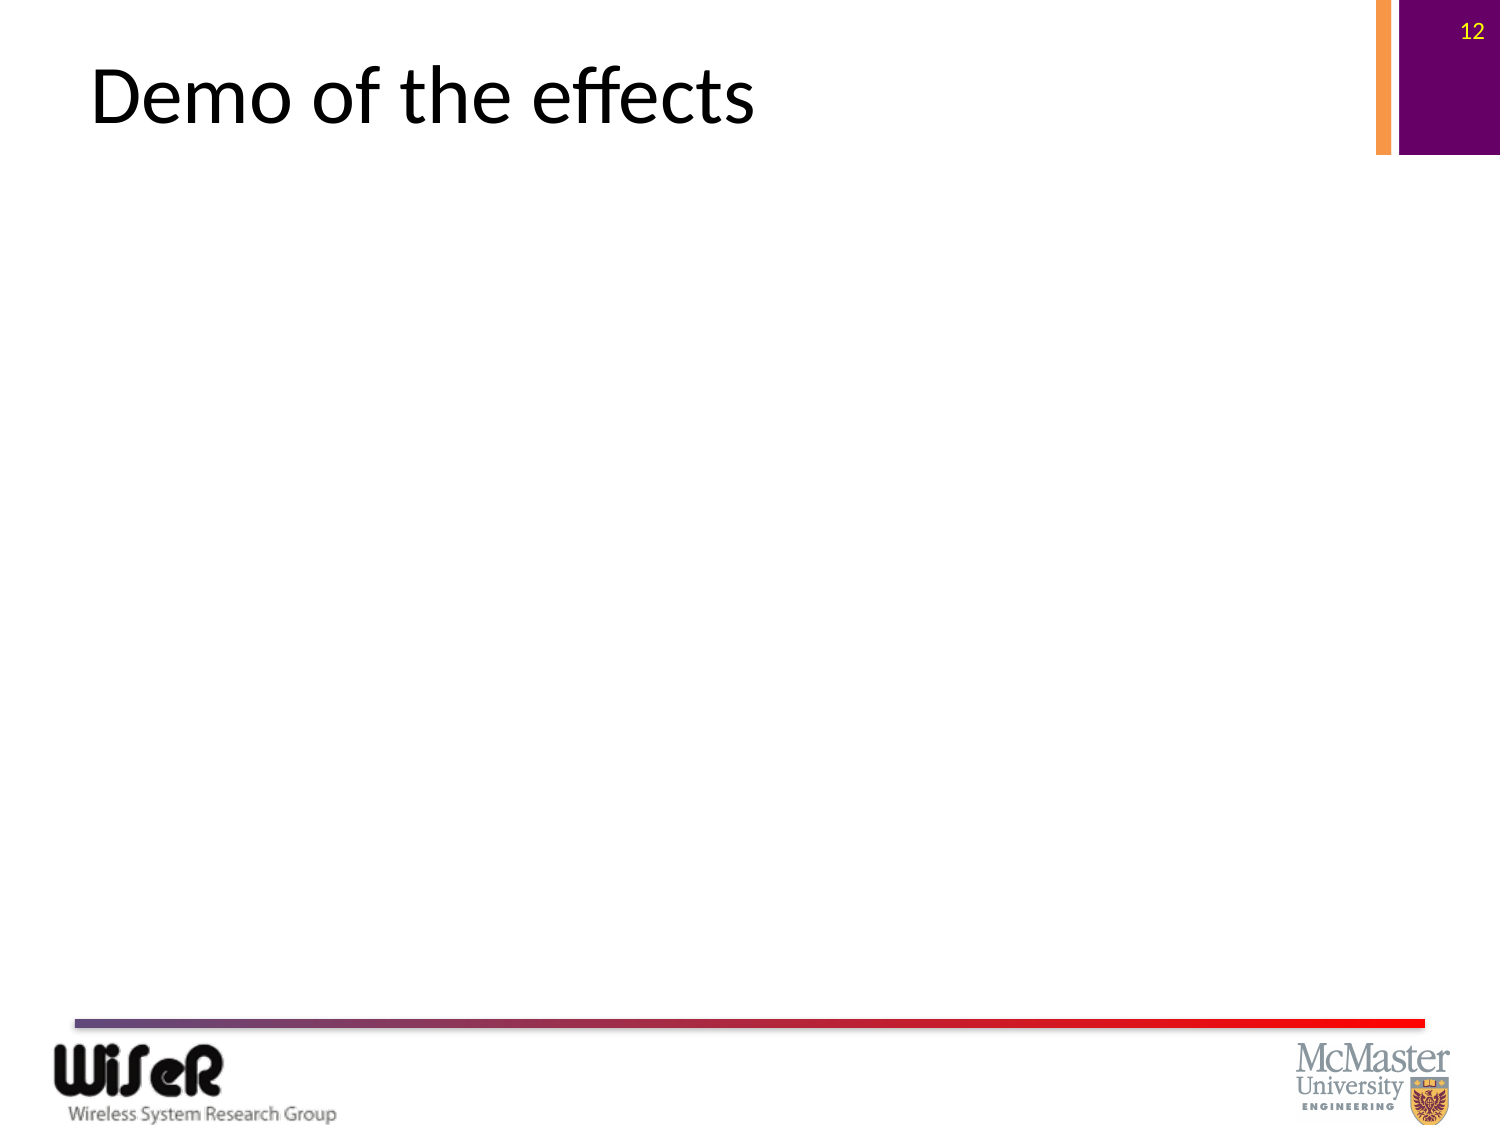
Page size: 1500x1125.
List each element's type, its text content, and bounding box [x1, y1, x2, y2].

picture [48, 1023, 337, 1125]
slide_number 12 [1149, 0, 1500, 60]
title Demo of the effects [75, 24, 1377, 155]
picture [1296, 1043, 1450, 1125]
